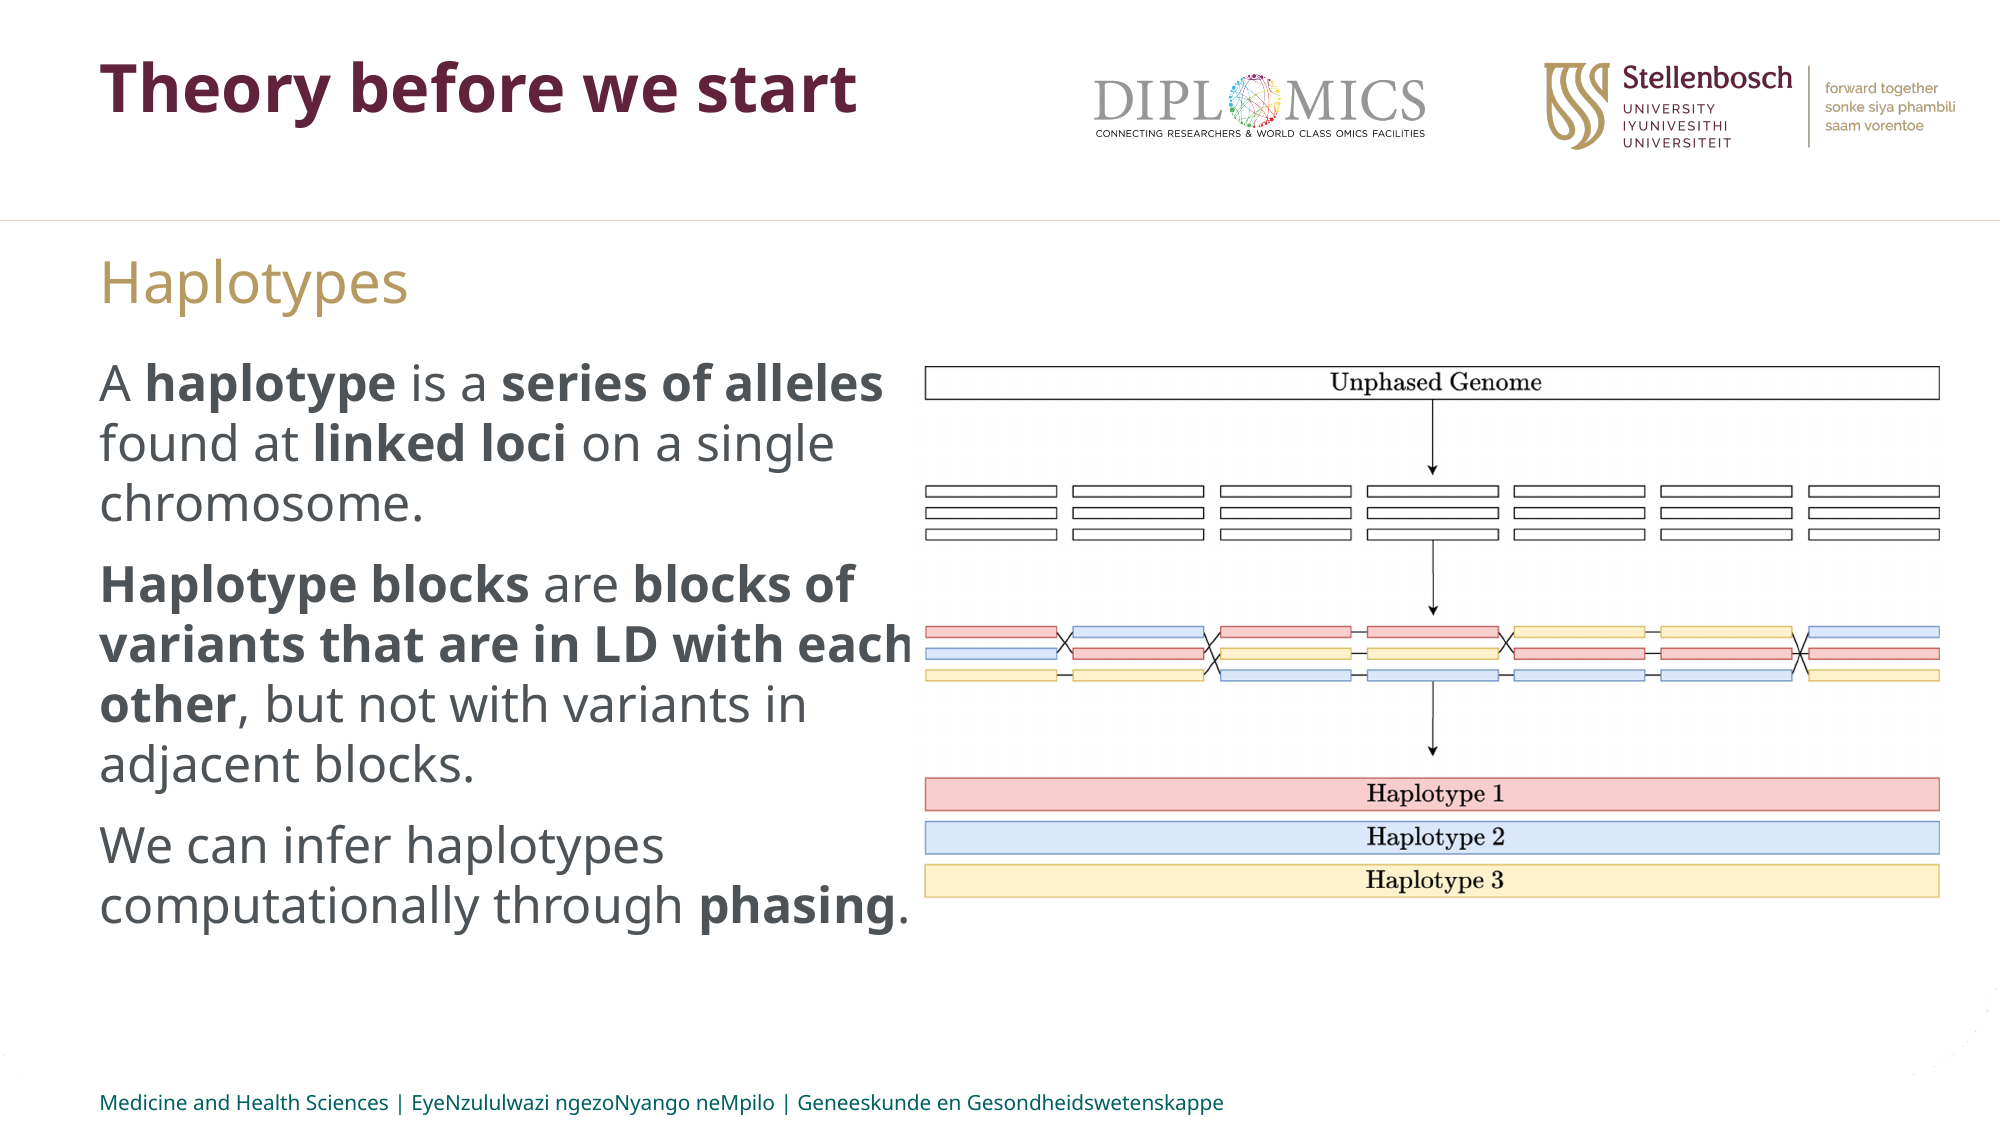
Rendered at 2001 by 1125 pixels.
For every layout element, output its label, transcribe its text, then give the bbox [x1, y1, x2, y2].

picture [1094, 73, 1425, 137]
picture [0, 969, 2000, 1125]
list Haplotypes [85, 227, 1910, 333]
picture [1499, 21, 2000, 192]
picture [909, 366, 1940, 898]
list A haplotype is a series of alleles found at linked loci on a single chromosome. Haplotype blocks are blocks of variants that are in LD with each other, but not with variants in adjacent blocks. We can infer haplotypes computationally through phasing. [85, 344, 943, 1069]
title Theory before we start [85, 47, 1452, 215]
